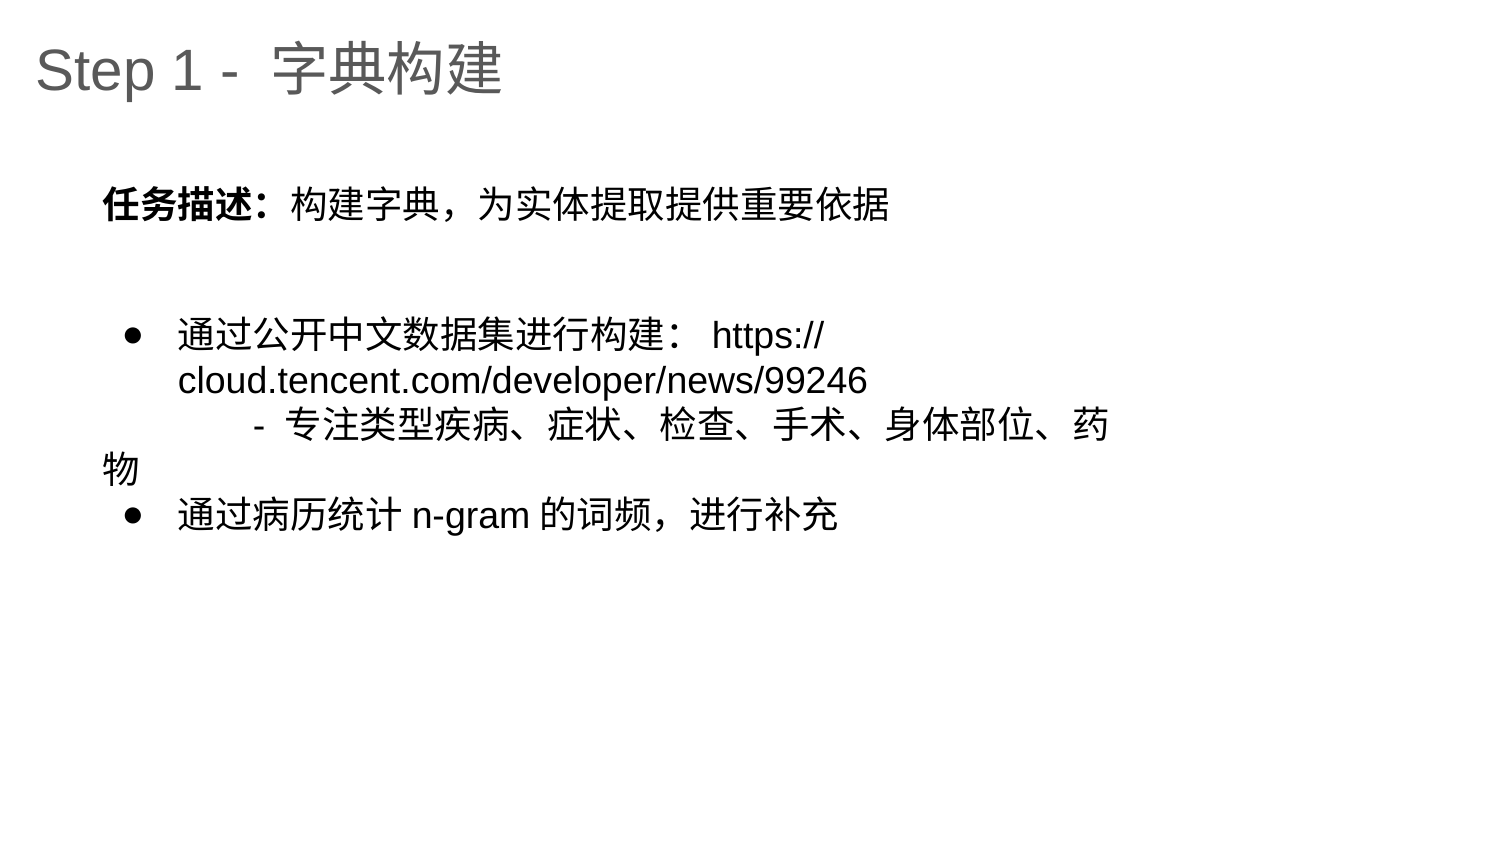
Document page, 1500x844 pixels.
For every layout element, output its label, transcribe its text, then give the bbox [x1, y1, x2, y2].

subtitle Step 1 - 字典构建 [20, 16, 924, 110]
text_box 任务描述：构建字典，为实体提取提供重要依据 [87, 165, 1346, 280]
text_box 通过公开中文数据集进行构建：https://cloud.tencent.com/developer/news/99246 - 专注类型疾病、症状、检查、手术、身体部位、药物 通过病历统计n-gram的词频，进行补充 [87, 296, 1160, 410]
